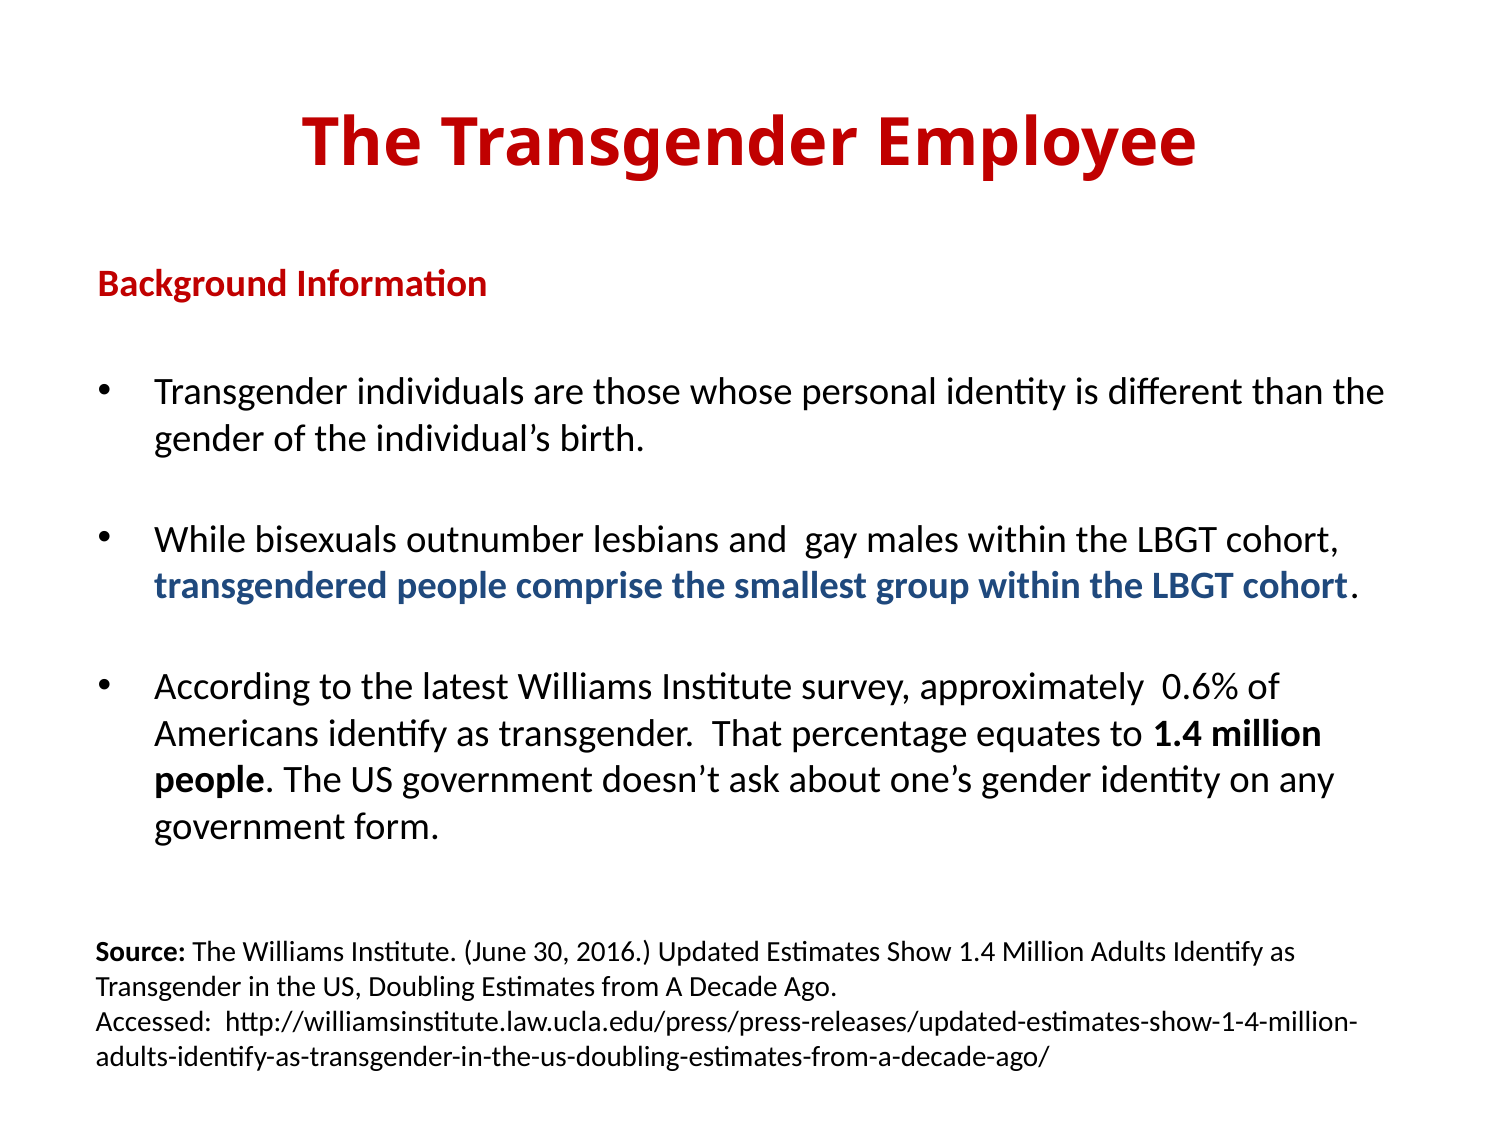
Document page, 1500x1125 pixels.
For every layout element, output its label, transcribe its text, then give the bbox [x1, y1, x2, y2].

title The Transgender Employee [75, 45, 1425, 233]
list Background Information Transgender individuals are those whose personal identity is different than the gender of the individual’s birth. While bisexuals outnumber lesbians and gay males within the LBGT cohort, transgendered people comprise the smallest group within the LBGT cohort. According to the latest Williams Institute survey, approximately 0.6% of Americans identify as transgender. That percentage equates to 1.4 million people. The US government doesn’t ask about one’s gender identity on any government form. [82, 249, 1433, 859]
text_box Source: The Williams Institute. (June 30, 2016.) Updated Estimates Show 1.4 Million Adults Identify as Transgender in the US, Doubling Estimates from A Decade Ago. Accessed: http://williamsinstitute.law.ucla.edu/press/press-releases/updated-estimates-show-1-4-million-adults-identify-as-transgender-in-the-us-doubling-estimates-from-a-decade-ago/ [80, 924, 1394, 1080]
